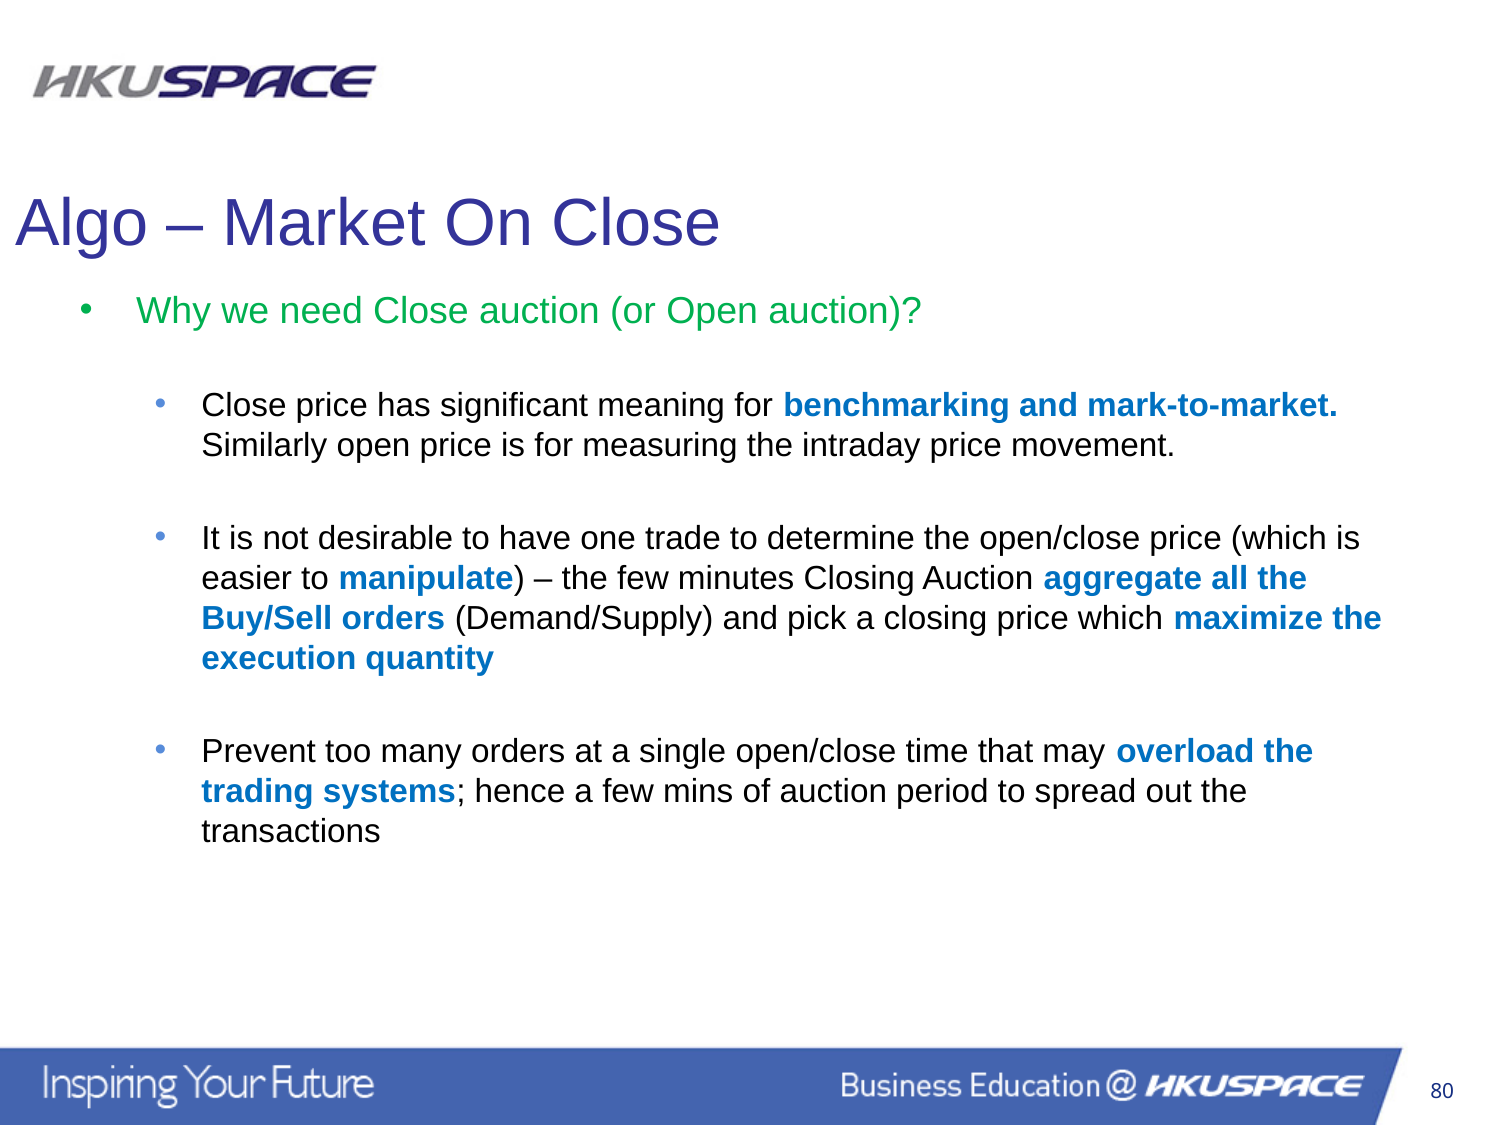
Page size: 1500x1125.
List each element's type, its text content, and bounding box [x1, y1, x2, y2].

slide_number 80 [1415, 1070, 1499, 1125]
text_box Why we need Close auction (or Open auction)? Close price has significant meaning for benchmarking and mark-to-market. Similarly open price is for measuring the intraday price movement. It is not desirable to have one trade to determine the open/close price (which is easier to manipulate) – the few minutes Closing Auction aggregate all the Buy/Sell orders (Demand/Supply) and pick a closing price which maximize the execution quantity Prevent too many orders at a single open/close time that may overload the trading systems; hence a few mins of auction period to spread out the transactions [64, 278, 1436, 1047]
text_box Algo – Market On Close [0, 101, 1325, 266]
picture [0, 0, 1500, 1125]
